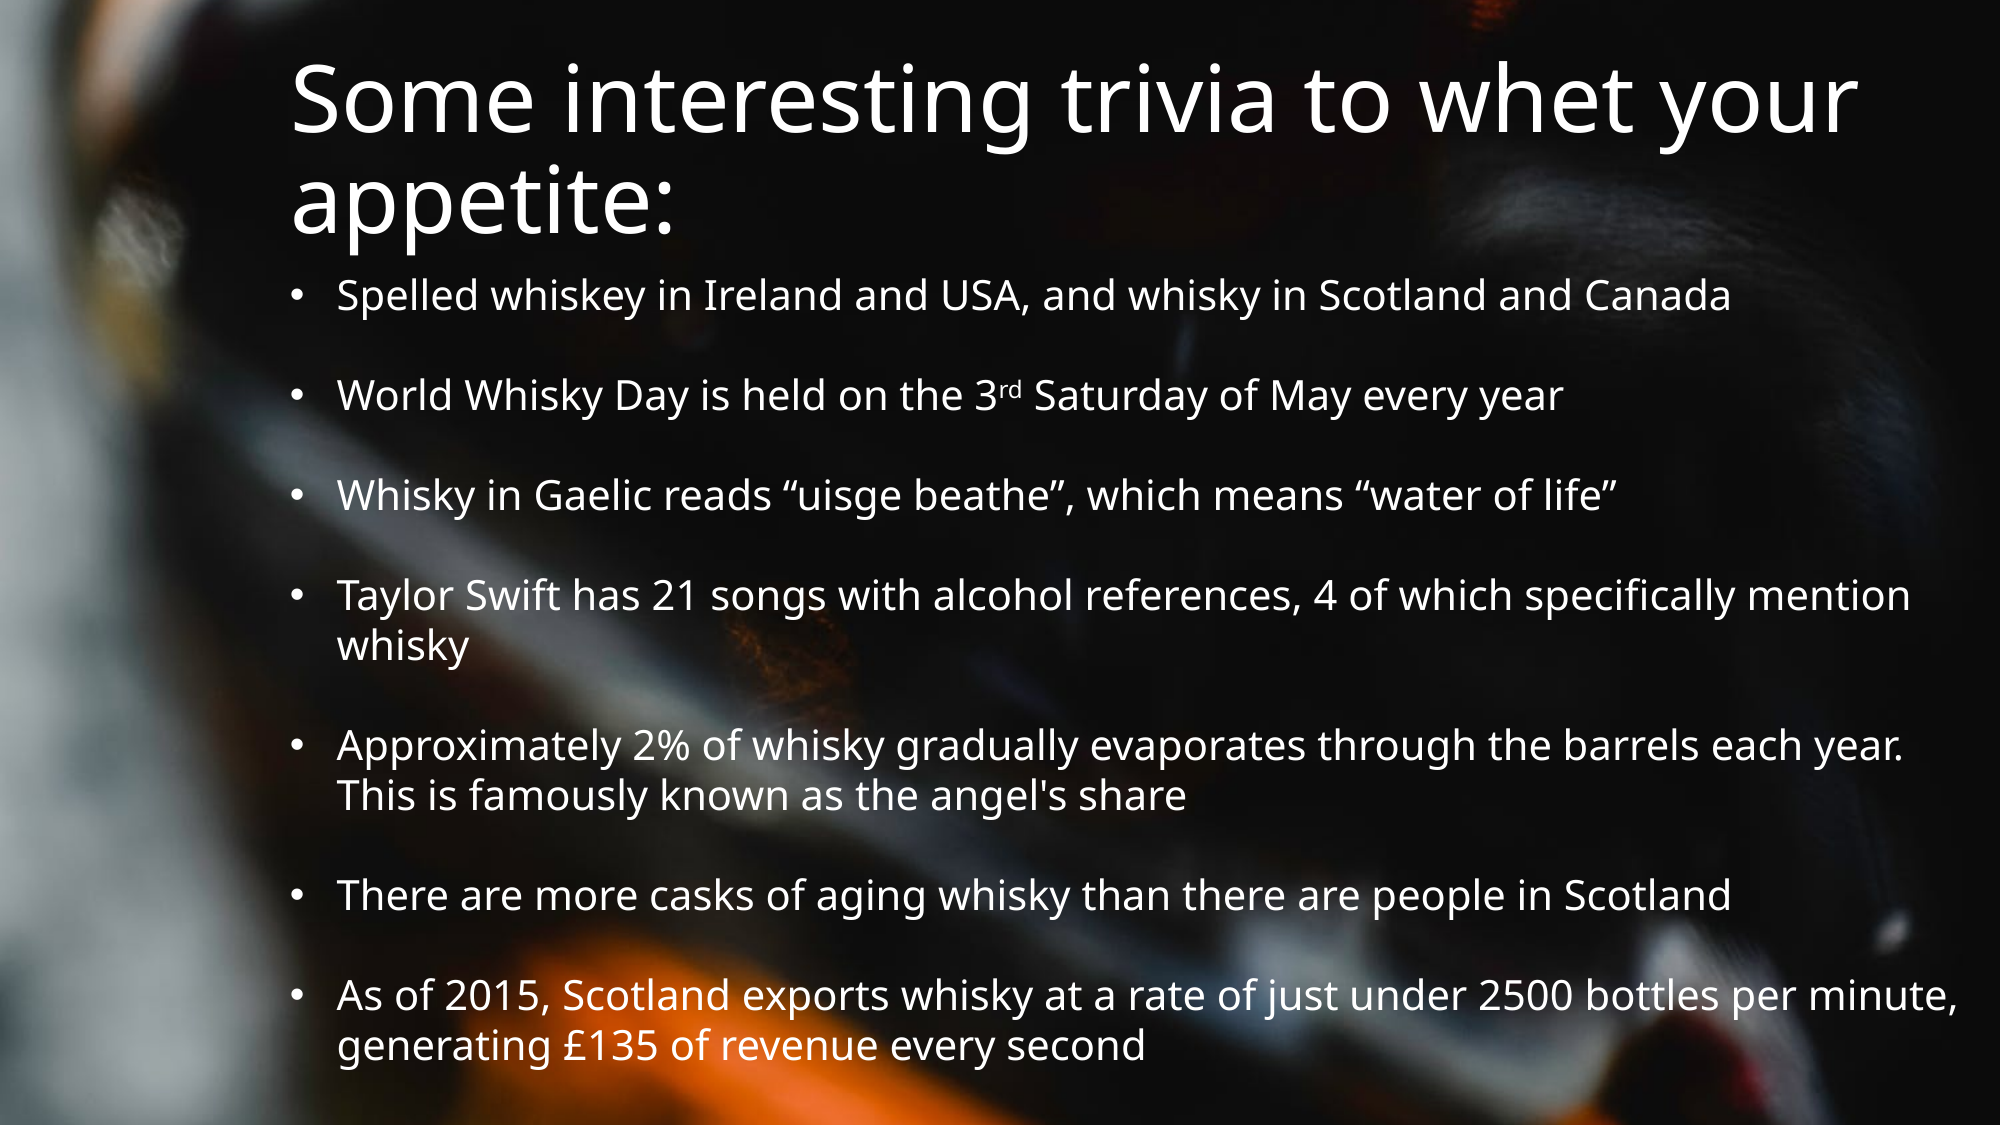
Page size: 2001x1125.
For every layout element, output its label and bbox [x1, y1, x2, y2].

list [0, 0, 2000, 1125]
